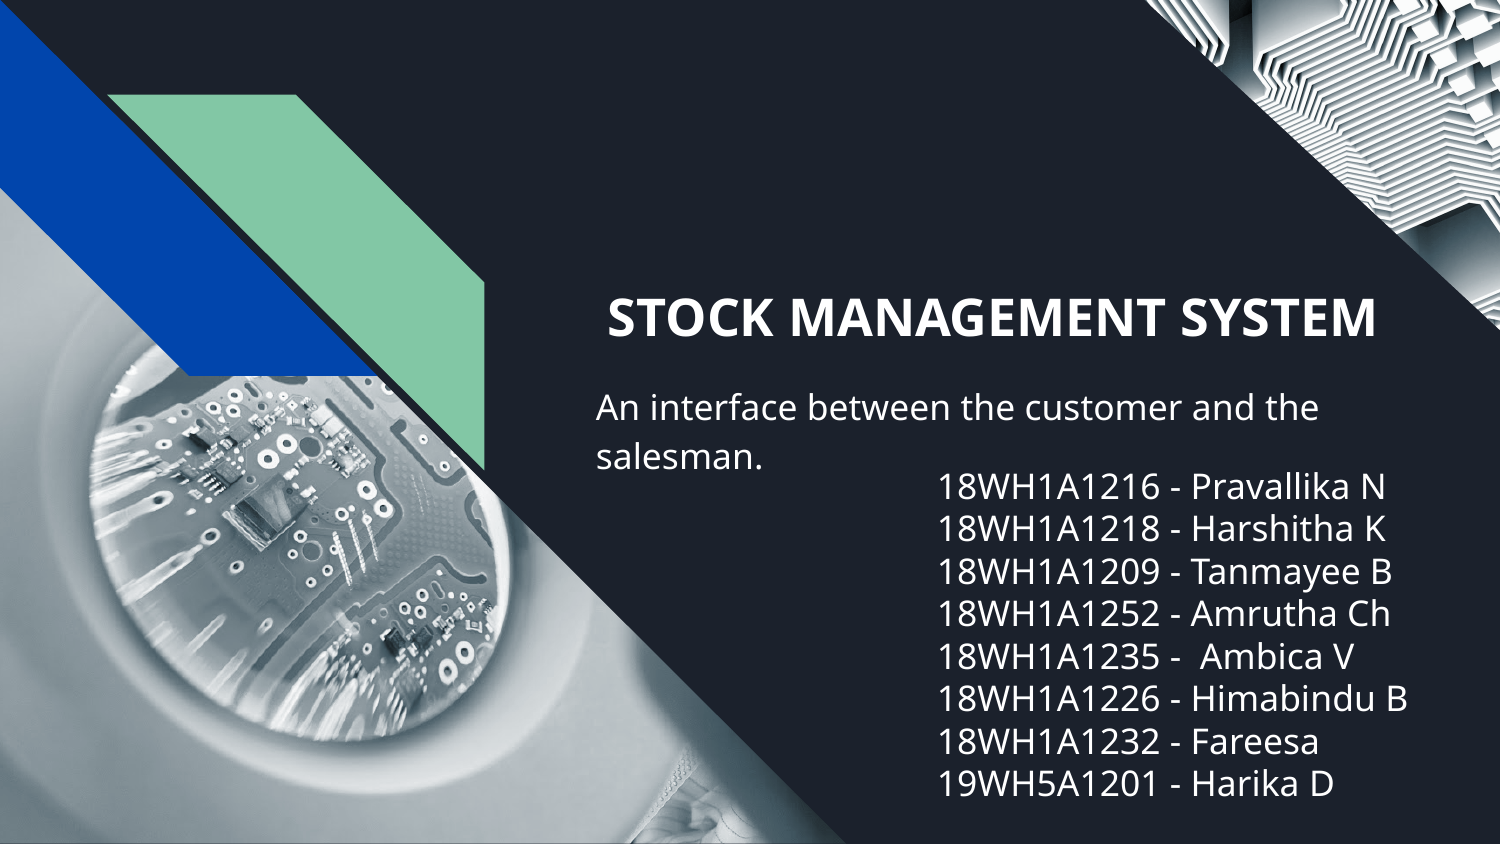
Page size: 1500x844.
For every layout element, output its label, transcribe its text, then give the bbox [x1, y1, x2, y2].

picture [0, 189, 847, 844]
picture [1144, 0, 1500, 331]
subtitle An interface between the customer and the salesman. [580, 363, 1457, 460]
text_box 18WH1A1216 - Pravallika N 18WH1A1218 - Harshitha K 18WH1A1209 - Tanmayee B 18WH1A1252 - Amrutha Ch 18WH1A1235 - Ambica V 18WH1A1226 - Himabindu B 18WH1A1232 - Fareesa 19WH5A1201 - Harika D [921, 448, 1471, 803]
title STOCK MANAGEMENT SYSTEM [500, 269, 1487, 395]
